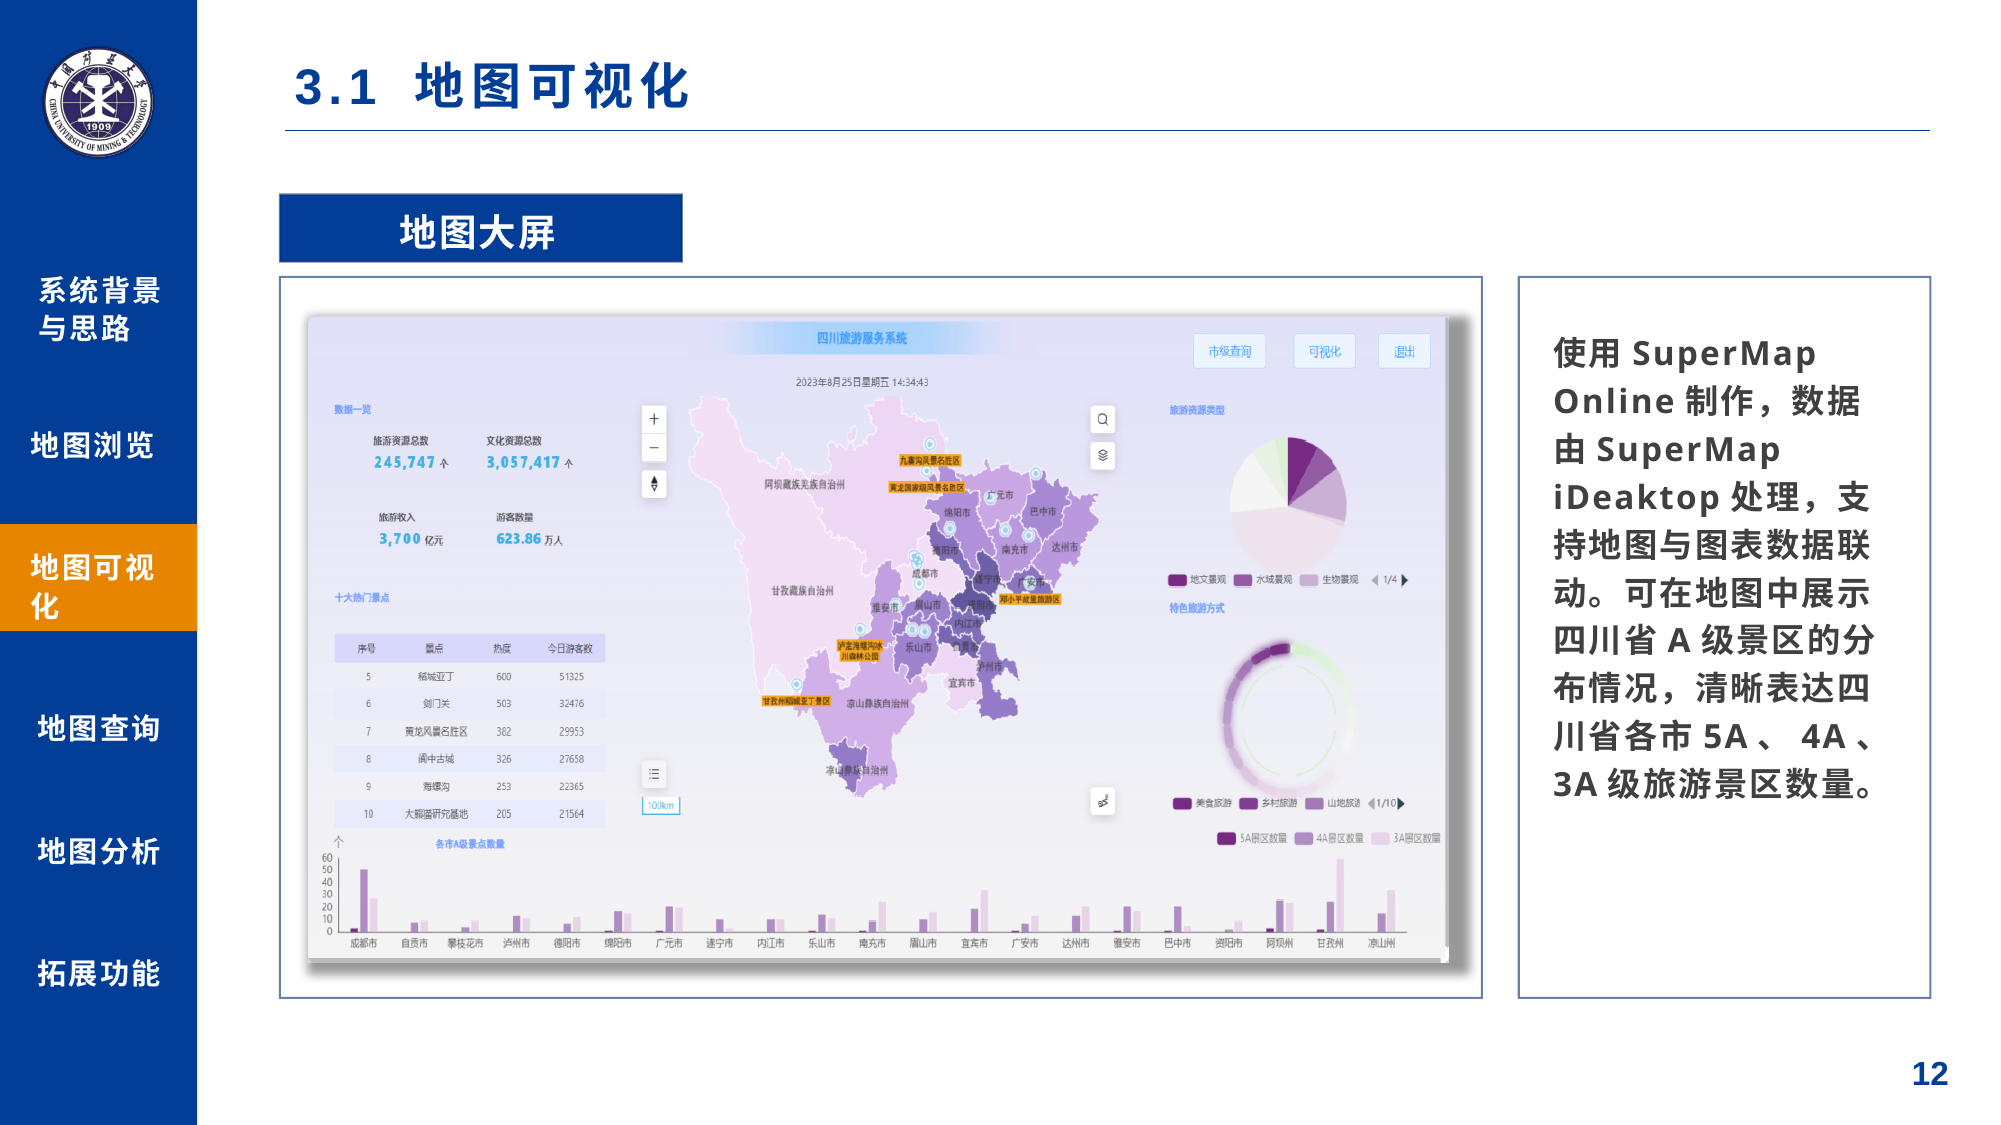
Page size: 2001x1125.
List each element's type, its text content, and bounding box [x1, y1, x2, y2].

text_box 地图分析 [22, 821, 188, 876]
text_box 3.1 地图可视化 [279, 46, 1281, 122]
text_box [0, 0, 198, 523]
text_box 使用SuperMap Online制作，数据由SuperMap iDeaktop处理，支持地图与图表数据联动。可在地图中展示四川省A级景区的分布情况，清晰表达四川省各市5A、4A、3A级旅游景区数量。 [1538, 316, 1909, 963]
text_box [279, 193, 683, 263]
text_box [0, 632, 198, 1125]
text_box 地图可视化 [15, 538, 182, 631]
text_box [1518, 276, 1931, 999]
picture [308, 316, 1449, 963]
text_box 系统背景与思路 [23, 261, 189, 354]
text_box 地图浏览 [15, 416, 182, 470]
text_box [279, 276, 1483, 999]
text_box 地图查询 [22, 699, 188, 753]
text_box 12 [1872, 1042, 1989, 1102]
text_box 地图大屏 [308, 201, 647, 261]
text_box 拓展功能 [22, 944, 188, 998]
text_box [0, 523, 198, 632]
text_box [42, 46, 154, 158]
